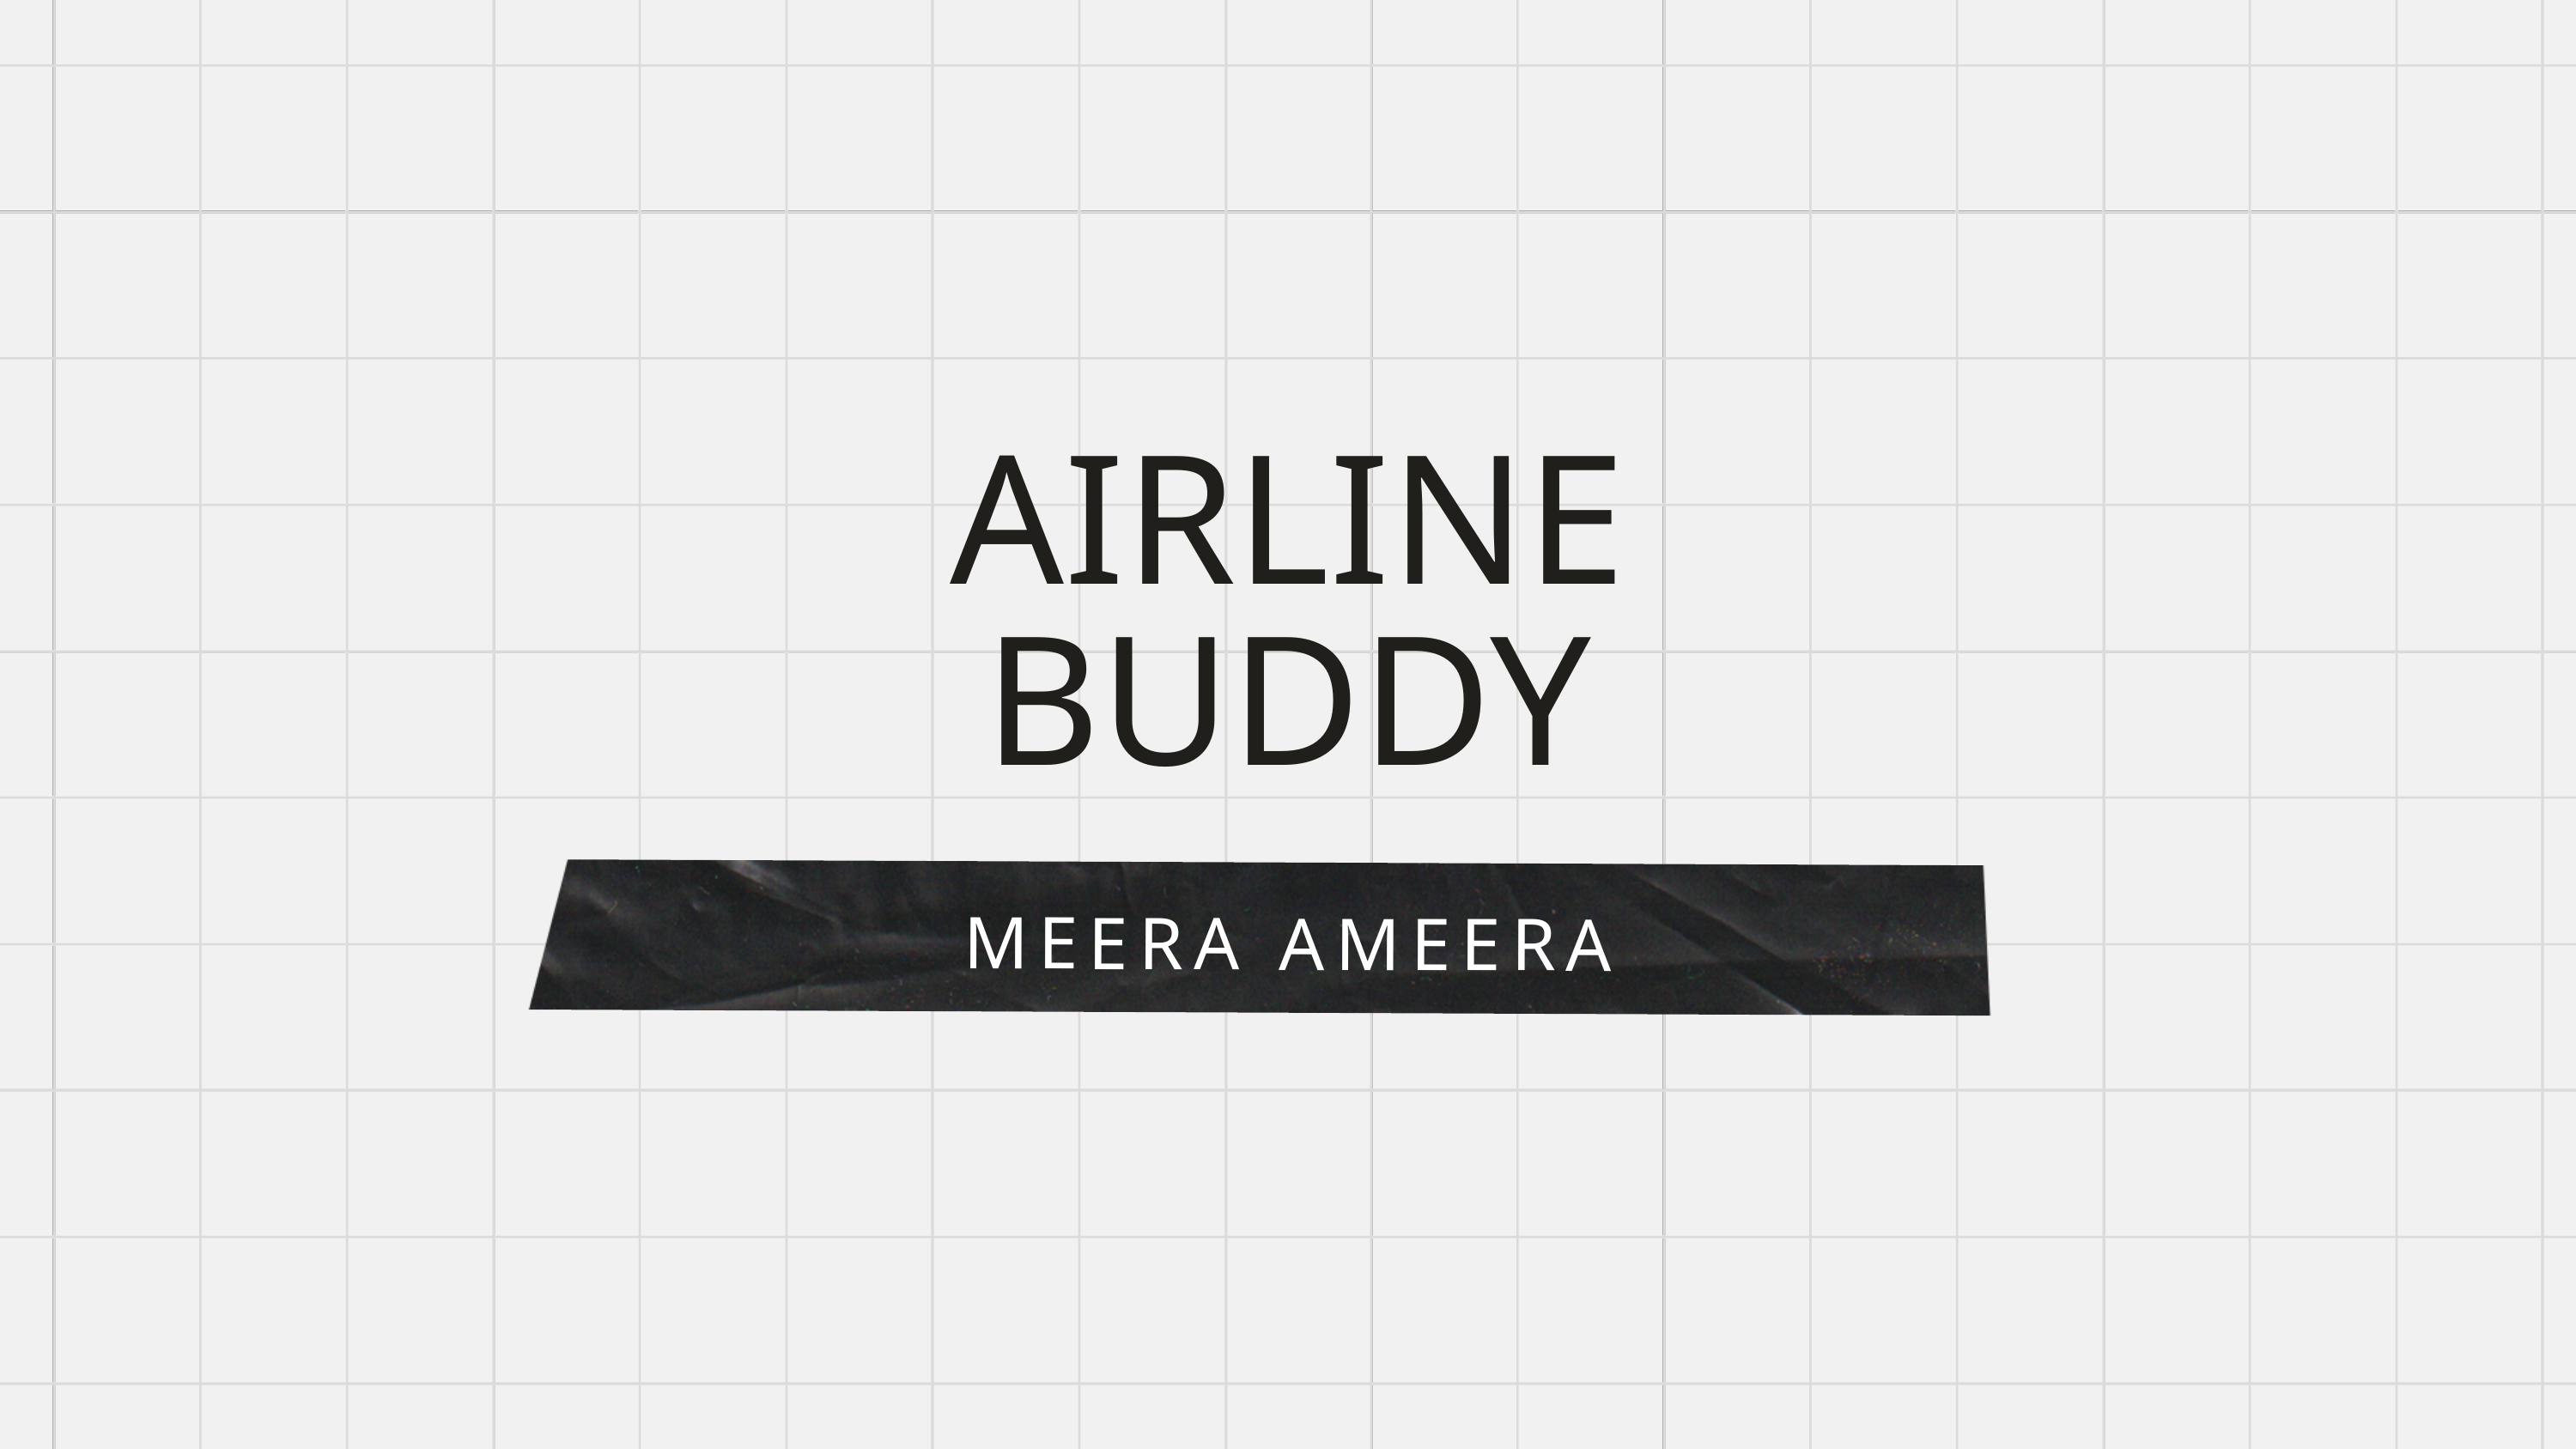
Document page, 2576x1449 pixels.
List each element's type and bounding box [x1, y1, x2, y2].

text_box [0, 0, 2576, 1449]
